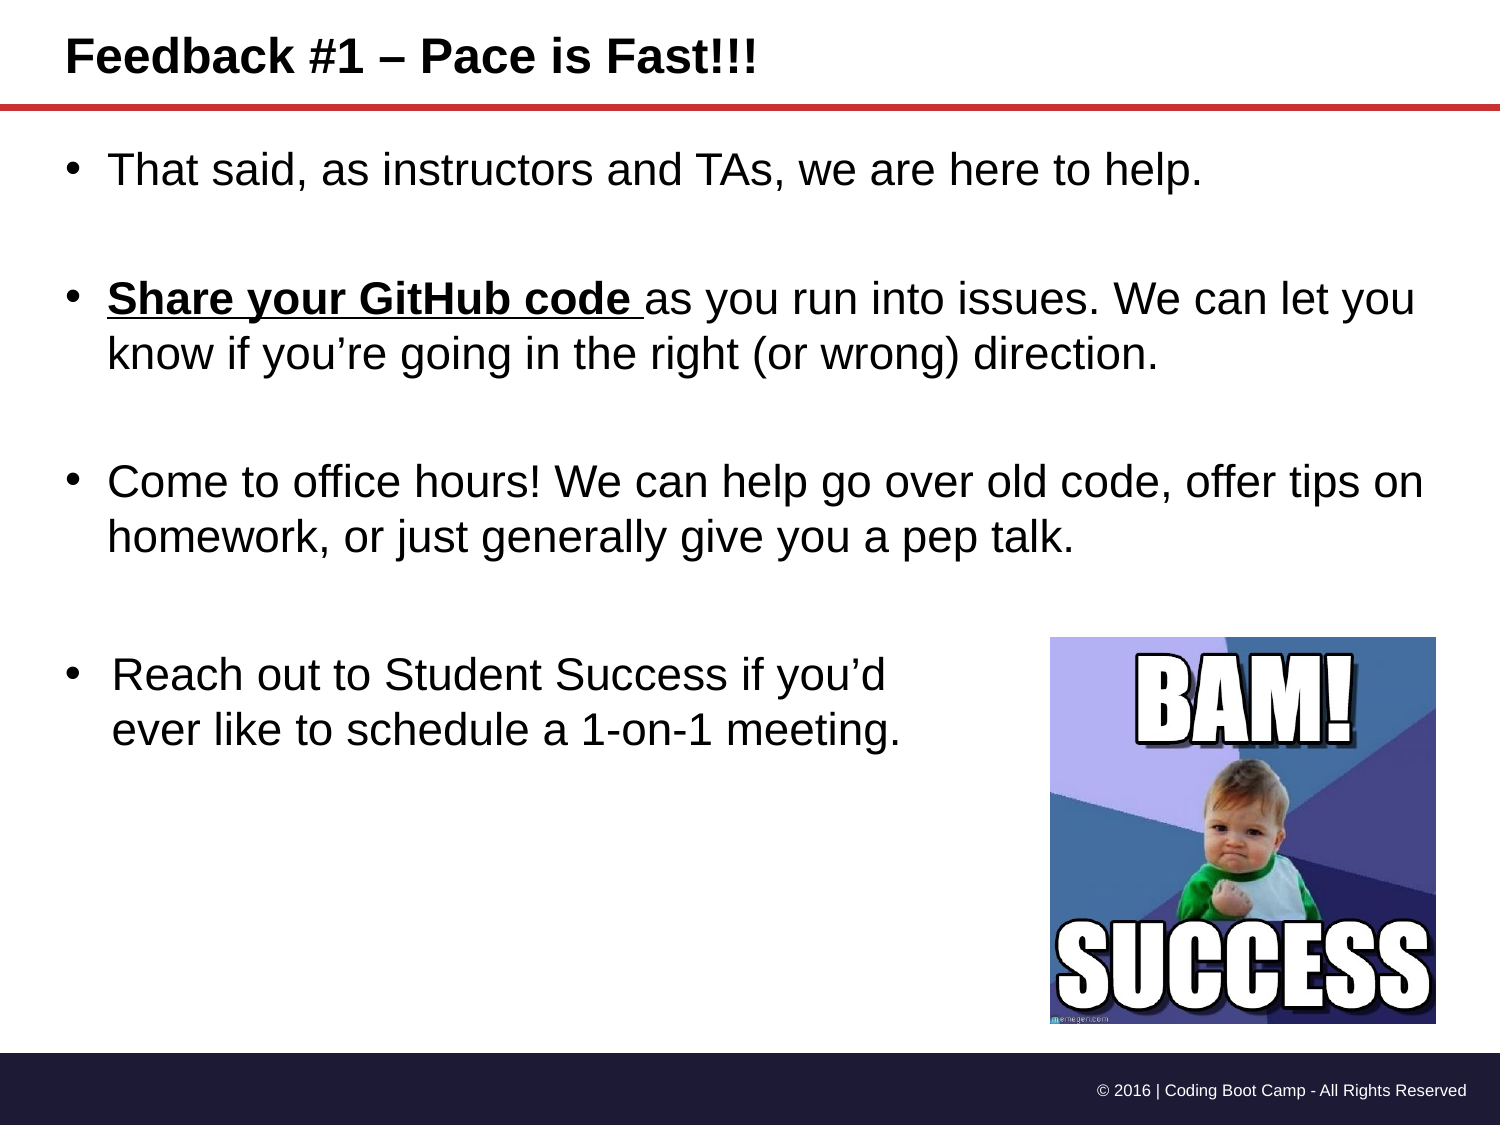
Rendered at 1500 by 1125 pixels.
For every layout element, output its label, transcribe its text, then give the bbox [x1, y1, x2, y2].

text_box Feedback #1 – Pace is Fast!!! [50, 16, 1150, 91]
text_box That said, as instructors and TAs, we are here to help. Share your GitHub code as you run into issues. We can let you know if you’re going in the right (or wrong) direction. Come to office hours! We can help go over old code, offer tips on homework, or just generally give you a pep talk. [49, 125, 1484, 1035]
text_box Reach out to Student Success if you’d ever like to schedule a 1-on-1 meeting. [50, 637, 1002, 763]
picture [1049, 637, 1436, 1024]
